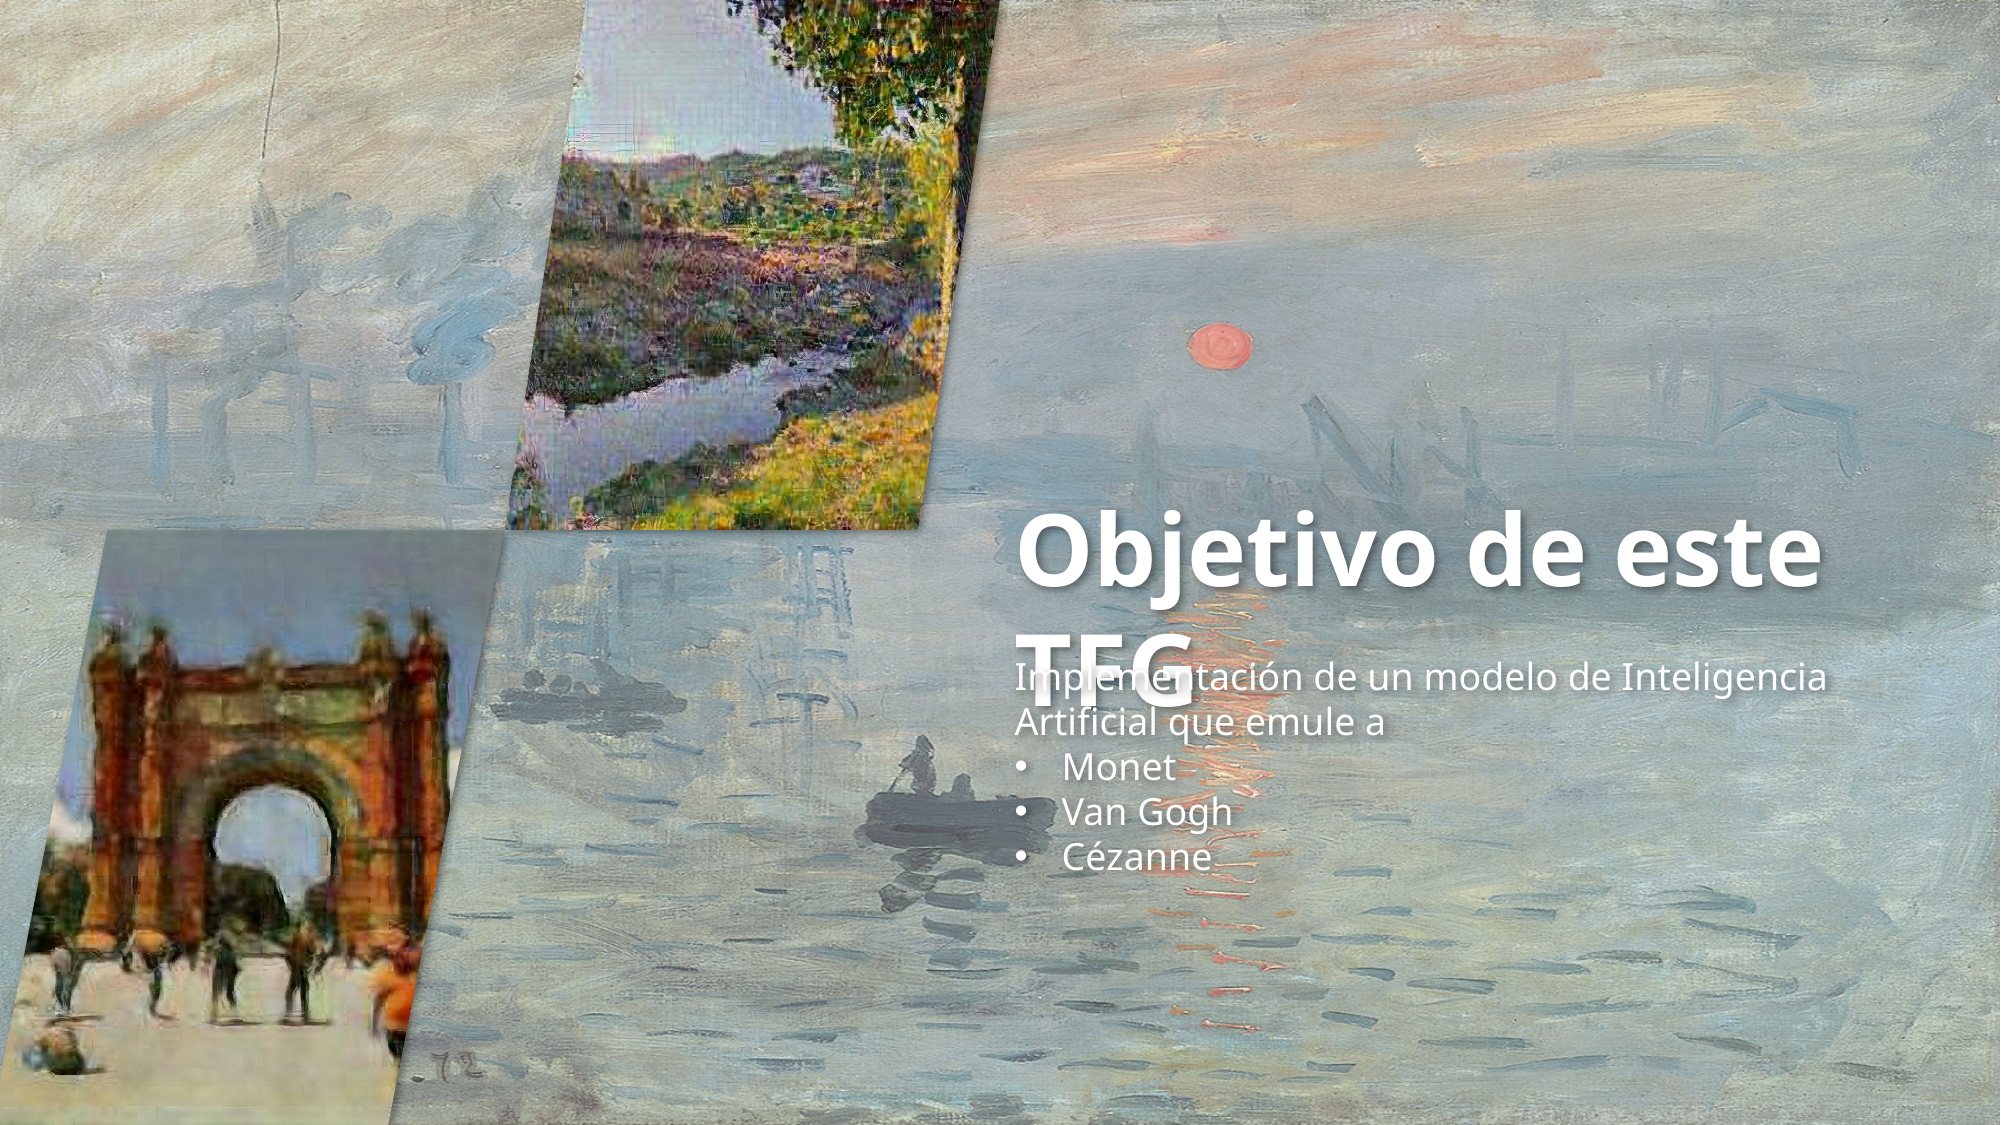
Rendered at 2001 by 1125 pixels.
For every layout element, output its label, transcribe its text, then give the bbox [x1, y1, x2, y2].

text_box Objetivo de este TFG [999, 479, 1927, 734]
text_box Implementación de un modelo de Inteligencia Artificial que emule a Monet Van Gogh Cézanne [999, 645, 1870, 885]
text_box [503, 0, 1001, 531]
picture [0, 529, 505, 1125]
